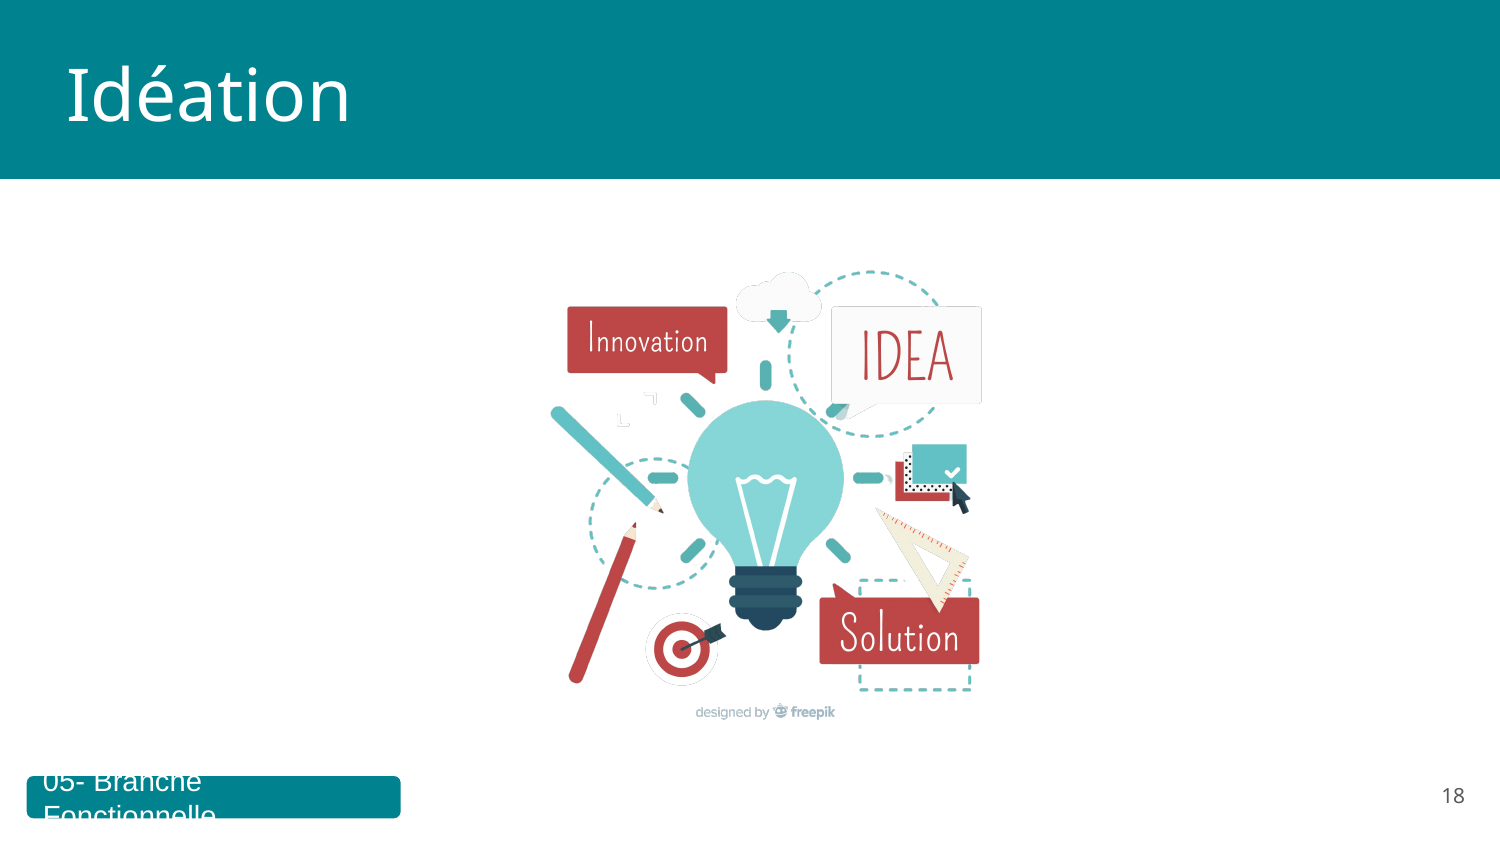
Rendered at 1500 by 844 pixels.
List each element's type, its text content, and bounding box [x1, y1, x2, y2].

text_box 05- Branche Fonctionnelle [25, 775, 402, 820]
title Idéation [50, 30, 1481, 152]
picture [521, 241, 1010, 730]
slide_number ‹#› [1389, 764, 1480, 830]
